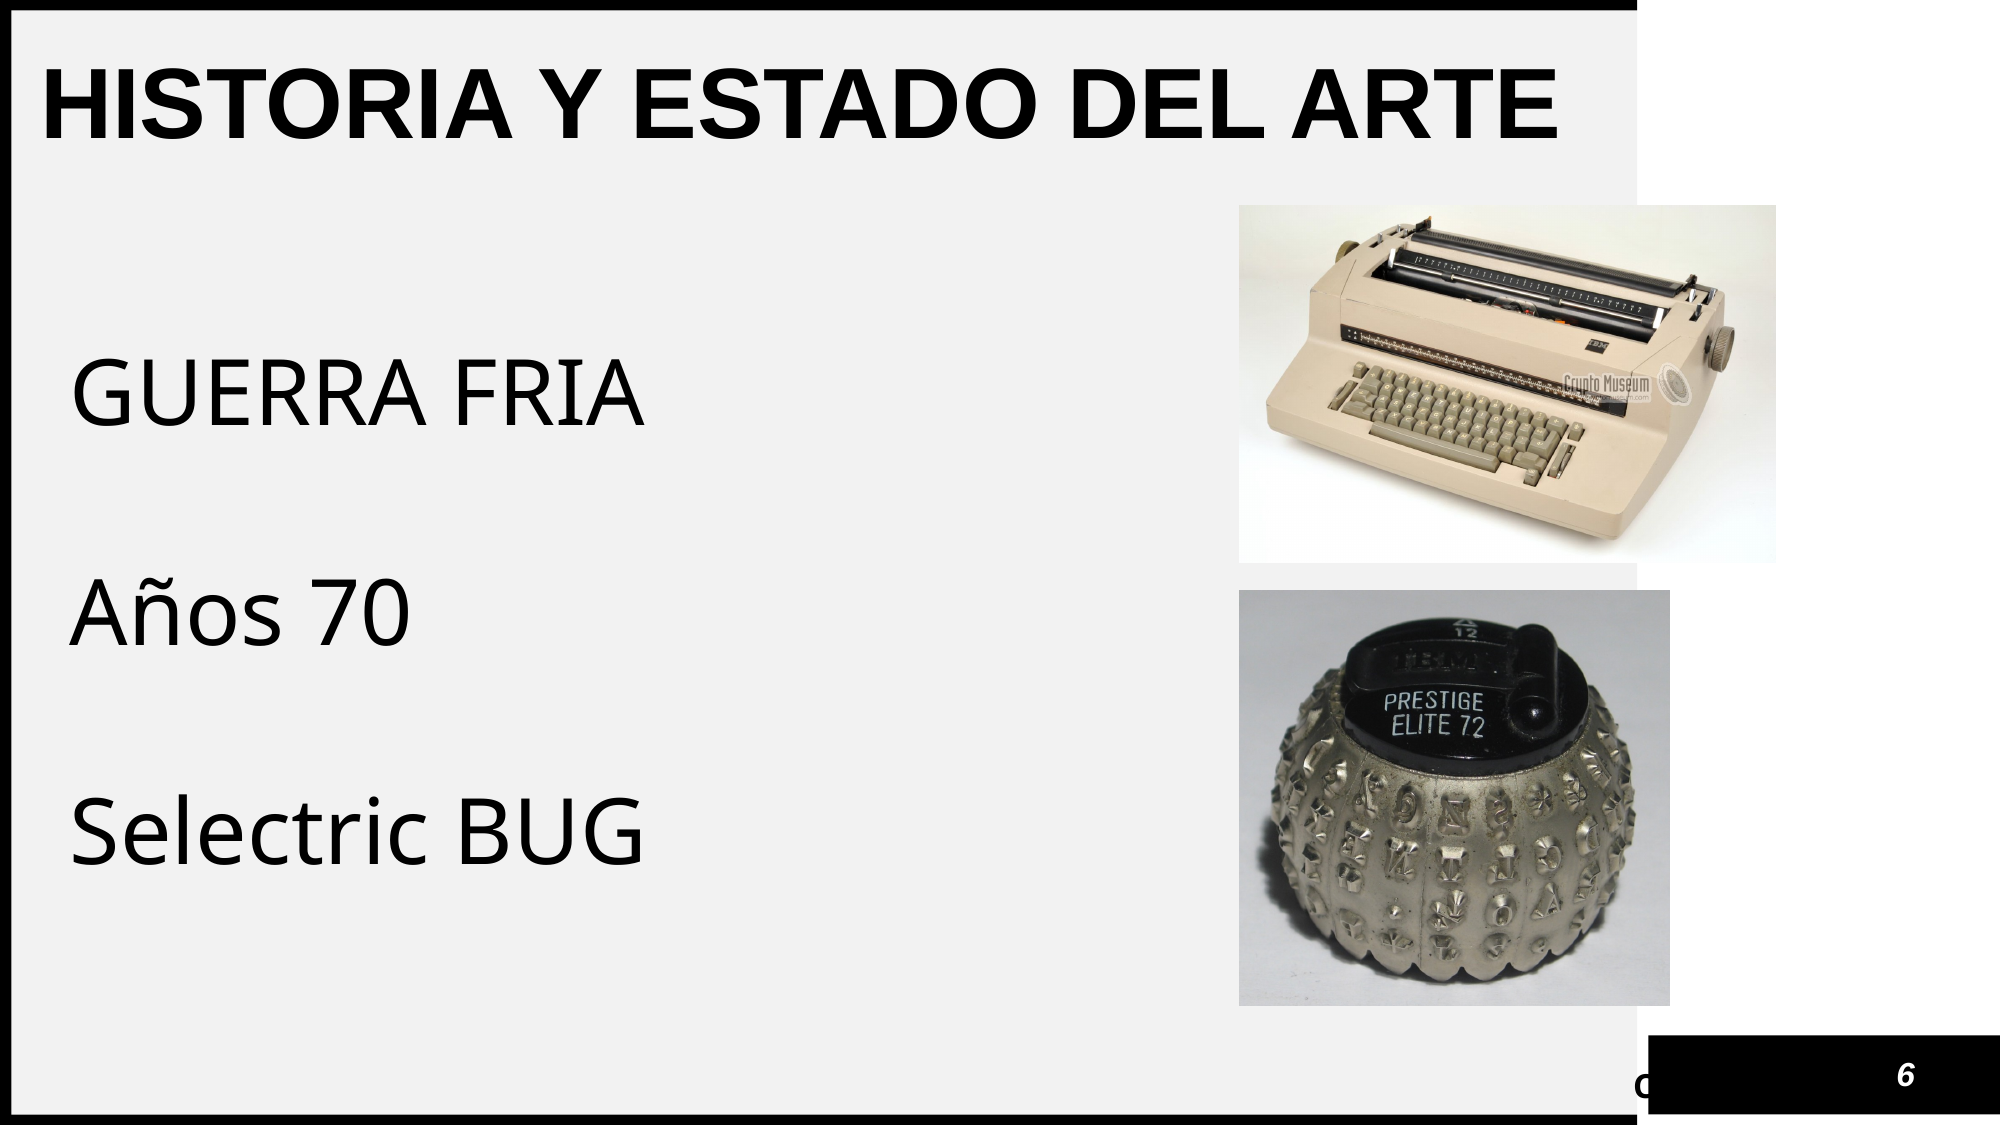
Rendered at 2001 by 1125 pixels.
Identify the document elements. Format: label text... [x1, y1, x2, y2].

slide_number 6 [1882, 1050, 1929, 1096]
text_box GUERRA FRIA Años 70 Selectric BUG [55, 326, 1000, 891]
text_box [1647, 1034, 2000, 1115]
picture [1239, 205, 1776, 563]
picture [1239, 590, 1670, 1006]
text_box HISTORIA Y ESTADO DEL ARTE [25, 30, 1709, 166]
